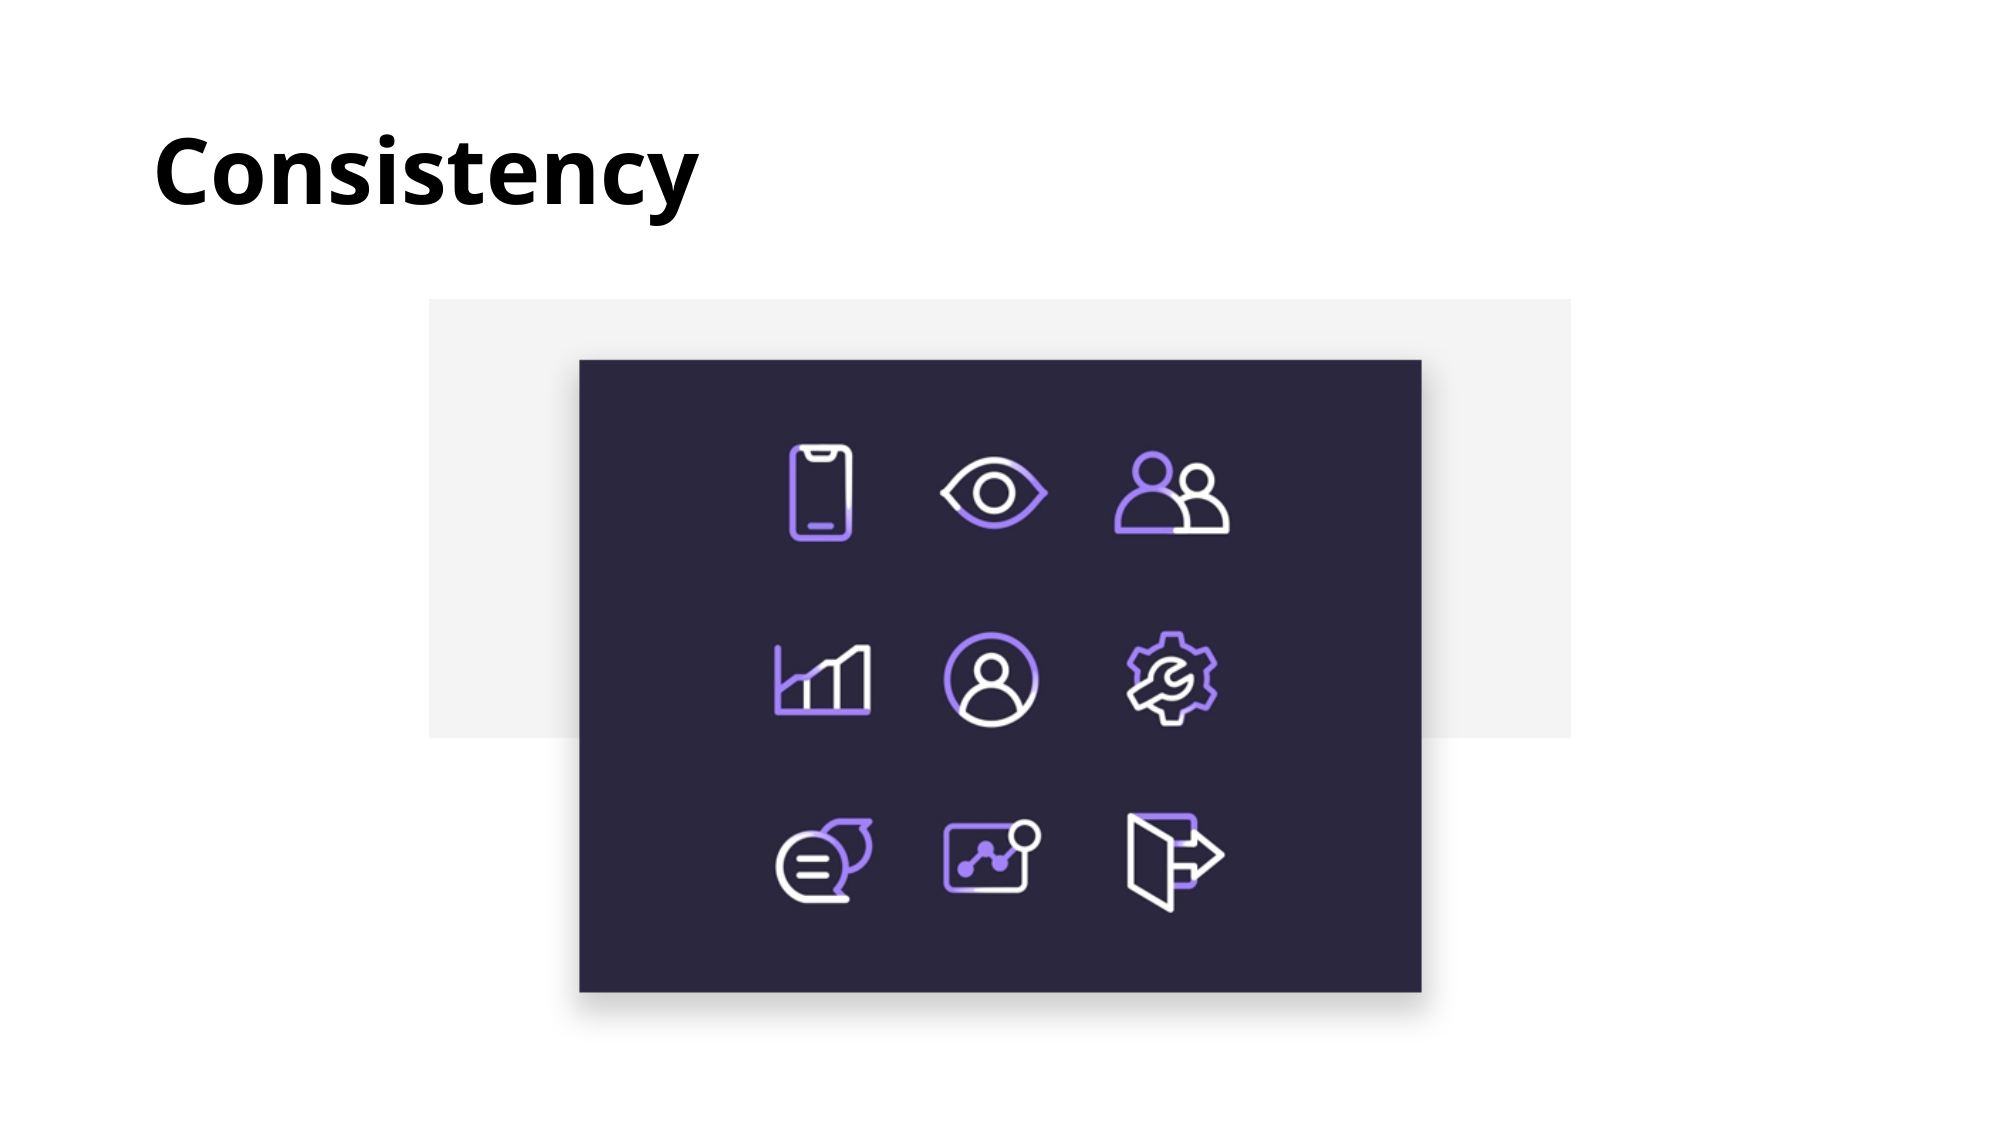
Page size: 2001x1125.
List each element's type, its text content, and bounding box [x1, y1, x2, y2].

title Consistency [137, 105, 1863, 245]
picture [429, 299, 1571, 1078]
